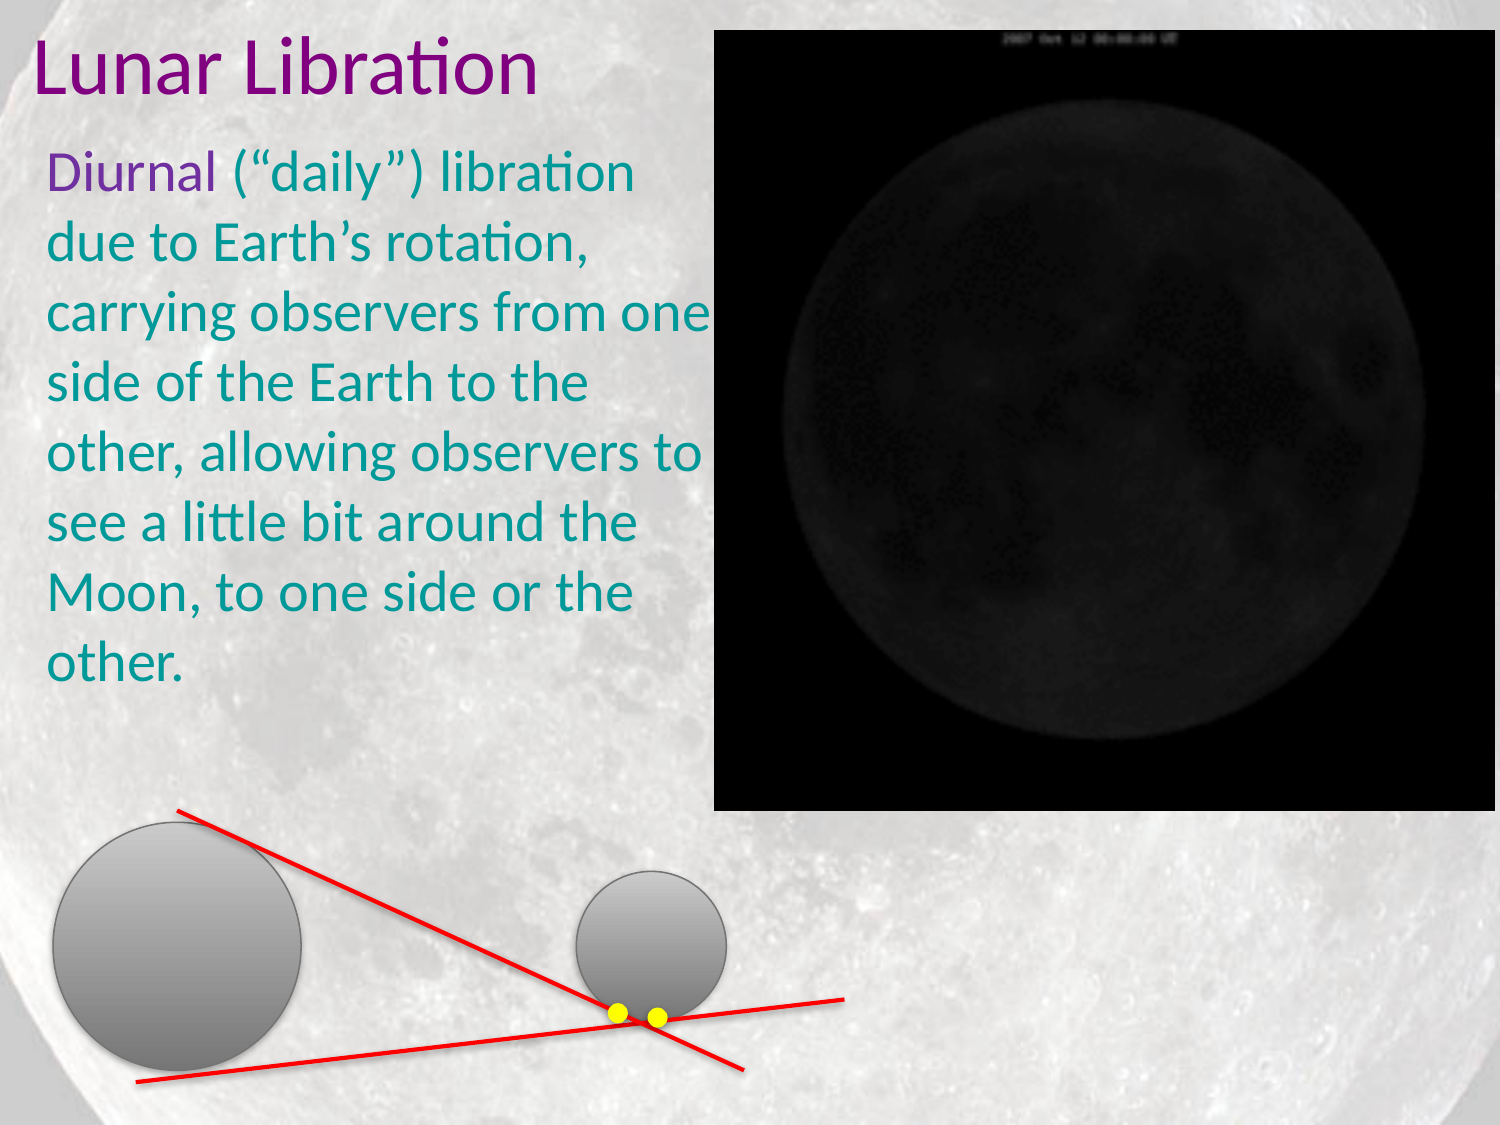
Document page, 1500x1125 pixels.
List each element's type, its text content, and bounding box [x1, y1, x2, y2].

text_box [52, 821, 171, 1062]
text_box Lunar Libration [17, 30, 713, 126]
picture [0, 0, 1500, 1125]
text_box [176, 810, 745, 1071]
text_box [135, 999, 845, 1083]
text_box Diurnal (“daily”) libration due to Earth’s rotation, carrying observers from one side of the Earth to the other, allowing observers to see a little bit around the Moon, to one side or the other. [31, 126, 709, 728]
